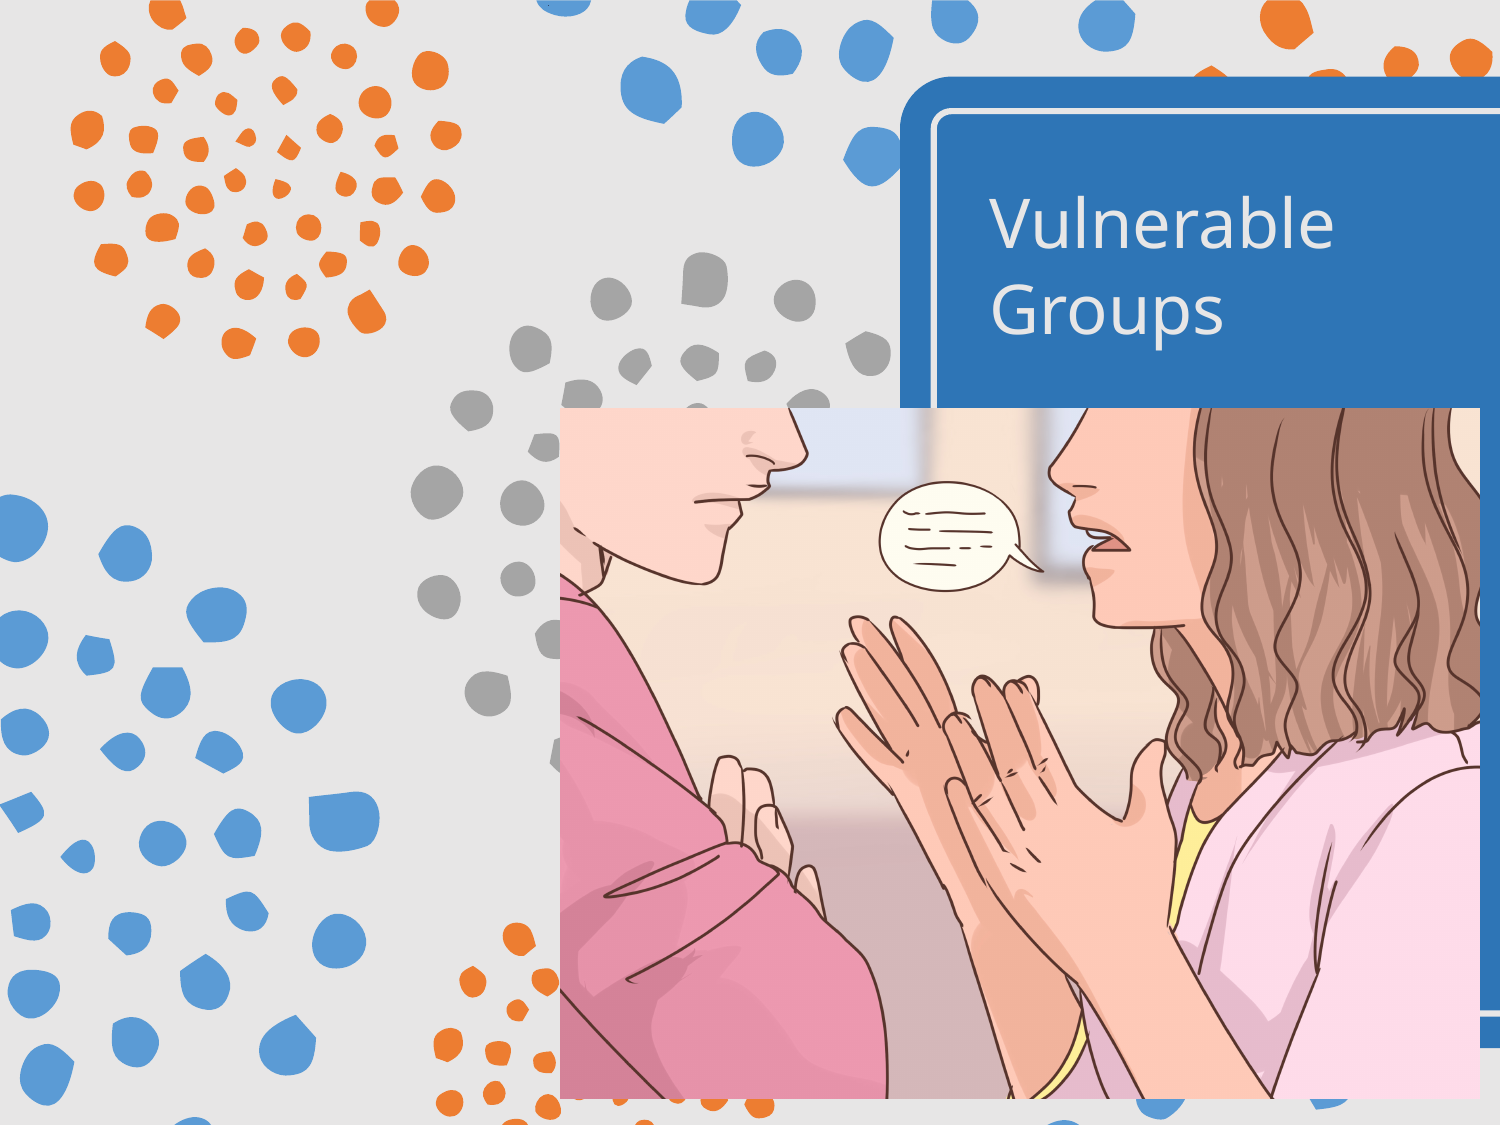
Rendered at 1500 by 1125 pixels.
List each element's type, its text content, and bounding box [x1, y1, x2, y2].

picture [560, 408, 1480, 1099]
title Vulnerable Groups [974, 167, 1442, 408]
